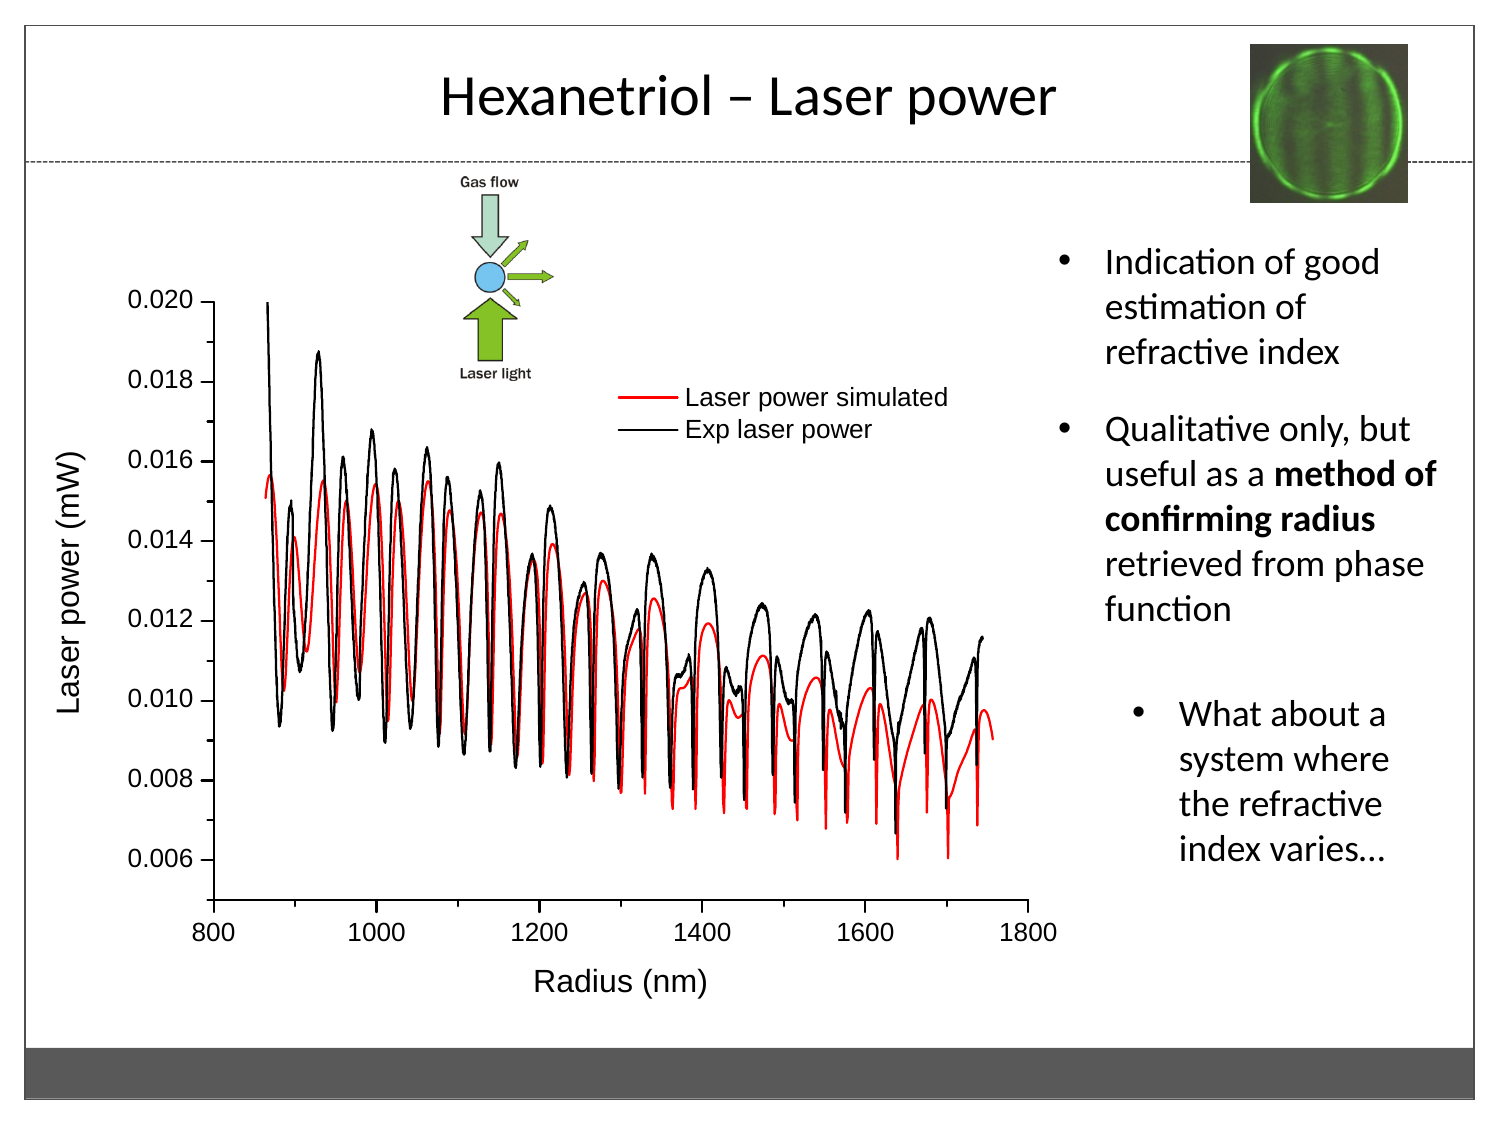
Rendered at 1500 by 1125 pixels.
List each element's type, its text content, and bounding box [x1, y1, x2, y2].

text_box Hexanetriol – Laser power [112, 0, 1388, 213]
text_box What about a system where the refractive index varies… [1201, 681, 1457, 877]
text_box Indication of good estimation of refractive index [1201, 229, 1457, 380]
picture [1249, 44, 1409, 203]
picture [458, 175, 554, 382]
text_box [0, 205, 1196, 1041]
text_box Qualitative only, but useful as a method of confirming radius retrieved from phase function [1201, 397, 1457, 637]
